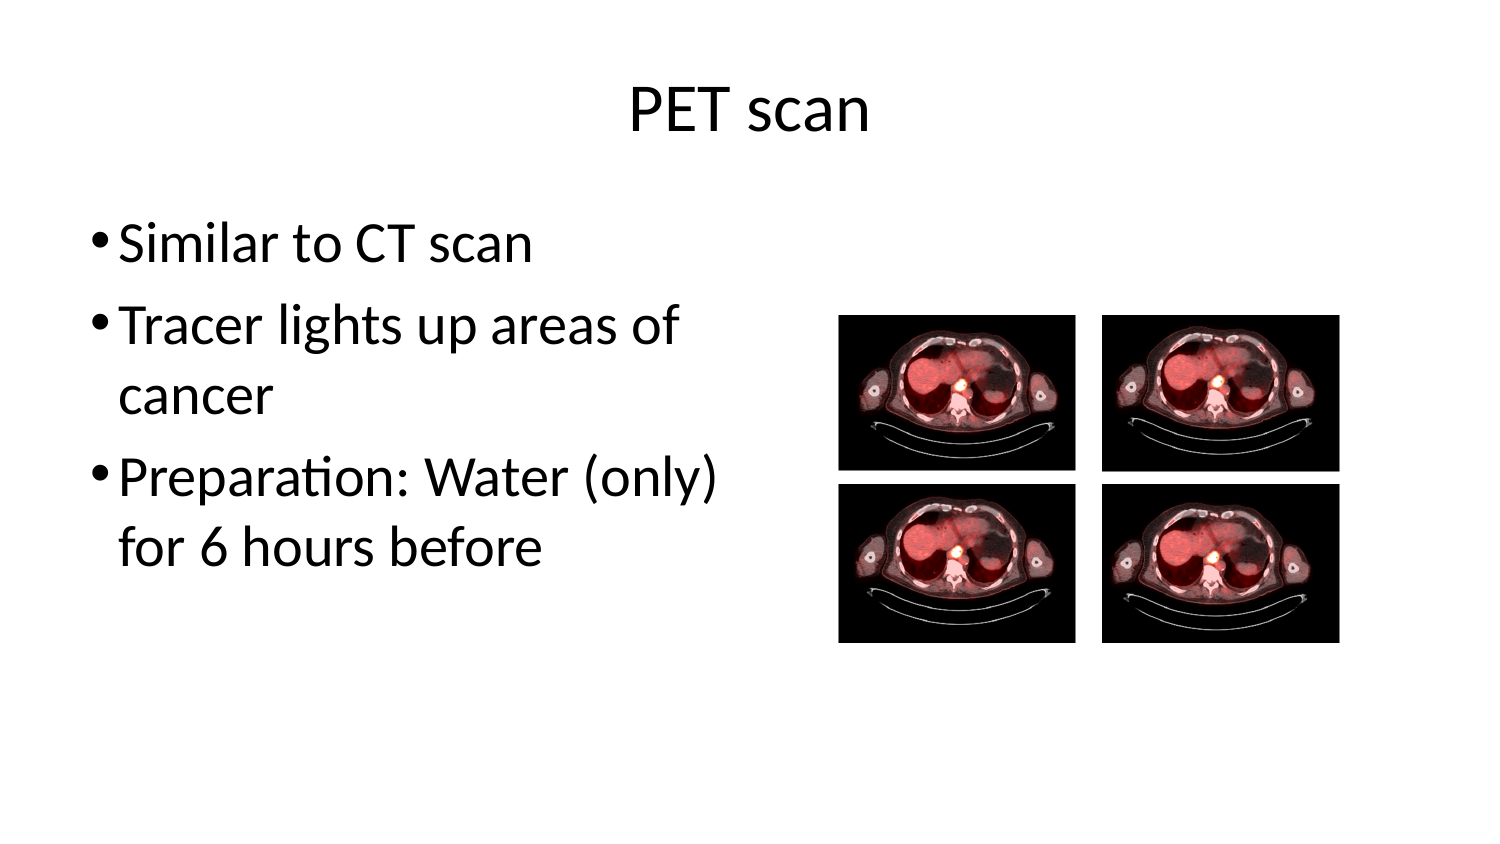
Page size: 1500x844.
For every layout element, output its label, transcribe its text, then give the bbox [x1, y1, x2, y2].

title PET scan [75, 33, 1425, 175]
list Similar to CT scan Tracer lights up areas of cancer Preparation: Water (only) for 6 hours before [75, 196, 738, 754]
picture [762, 287, 1426, 661]
